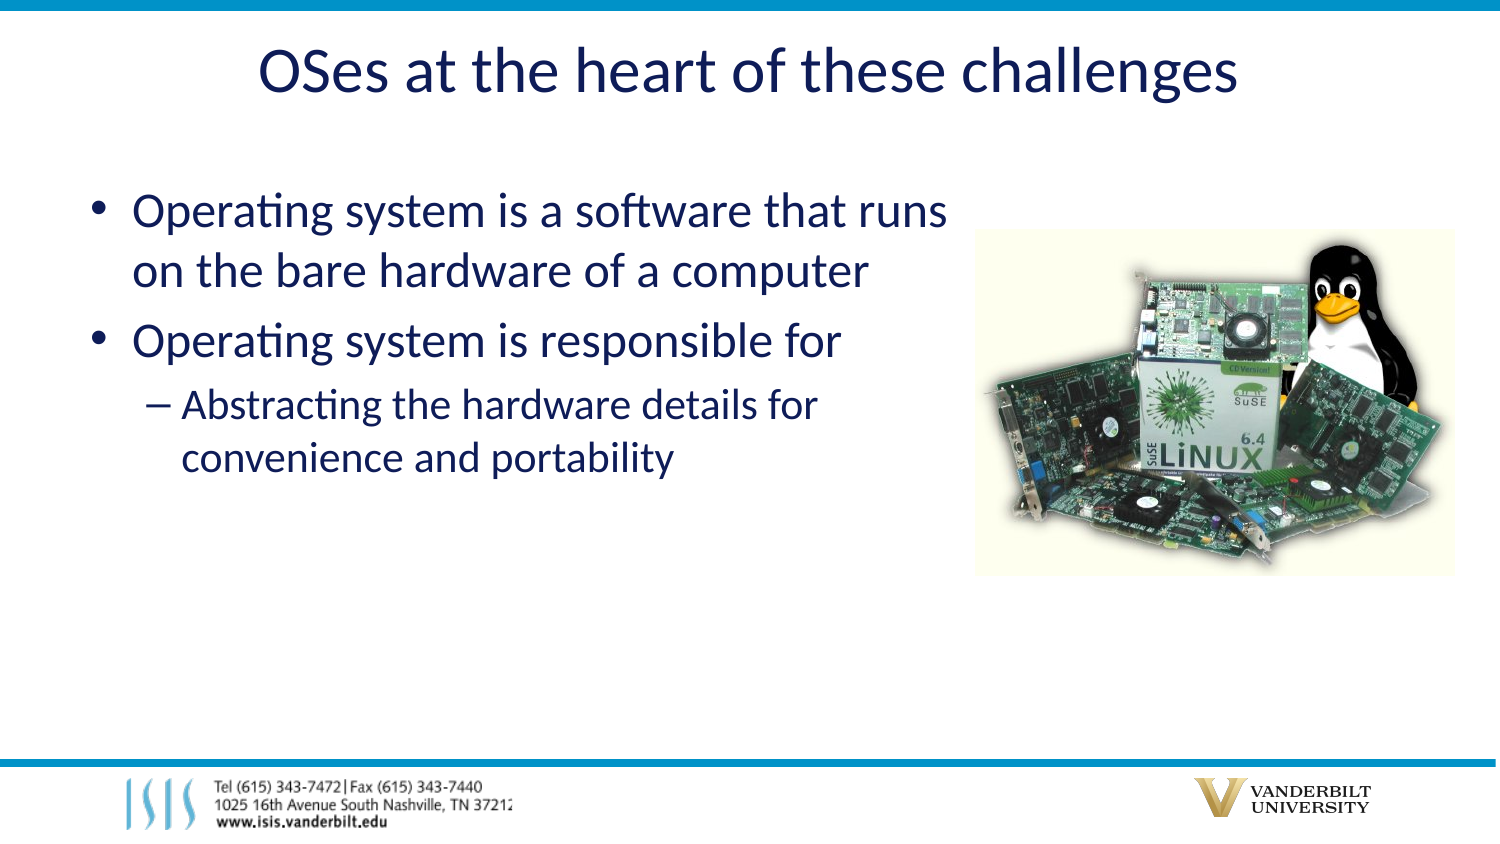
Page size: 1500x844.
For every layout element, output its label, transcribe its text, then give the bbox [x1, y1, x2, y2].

picture [1194, 778, 1371, 817]
list Operating system is a software that runs on the bare hardware of a computer Operating system is responsible for Abstracting the hardware details for convenience and portability [75, 169, 975, 677]
picture [974, 229, 1456, 576]
title OSes at the heart of these challenges [75, 19, 1425, 114]
